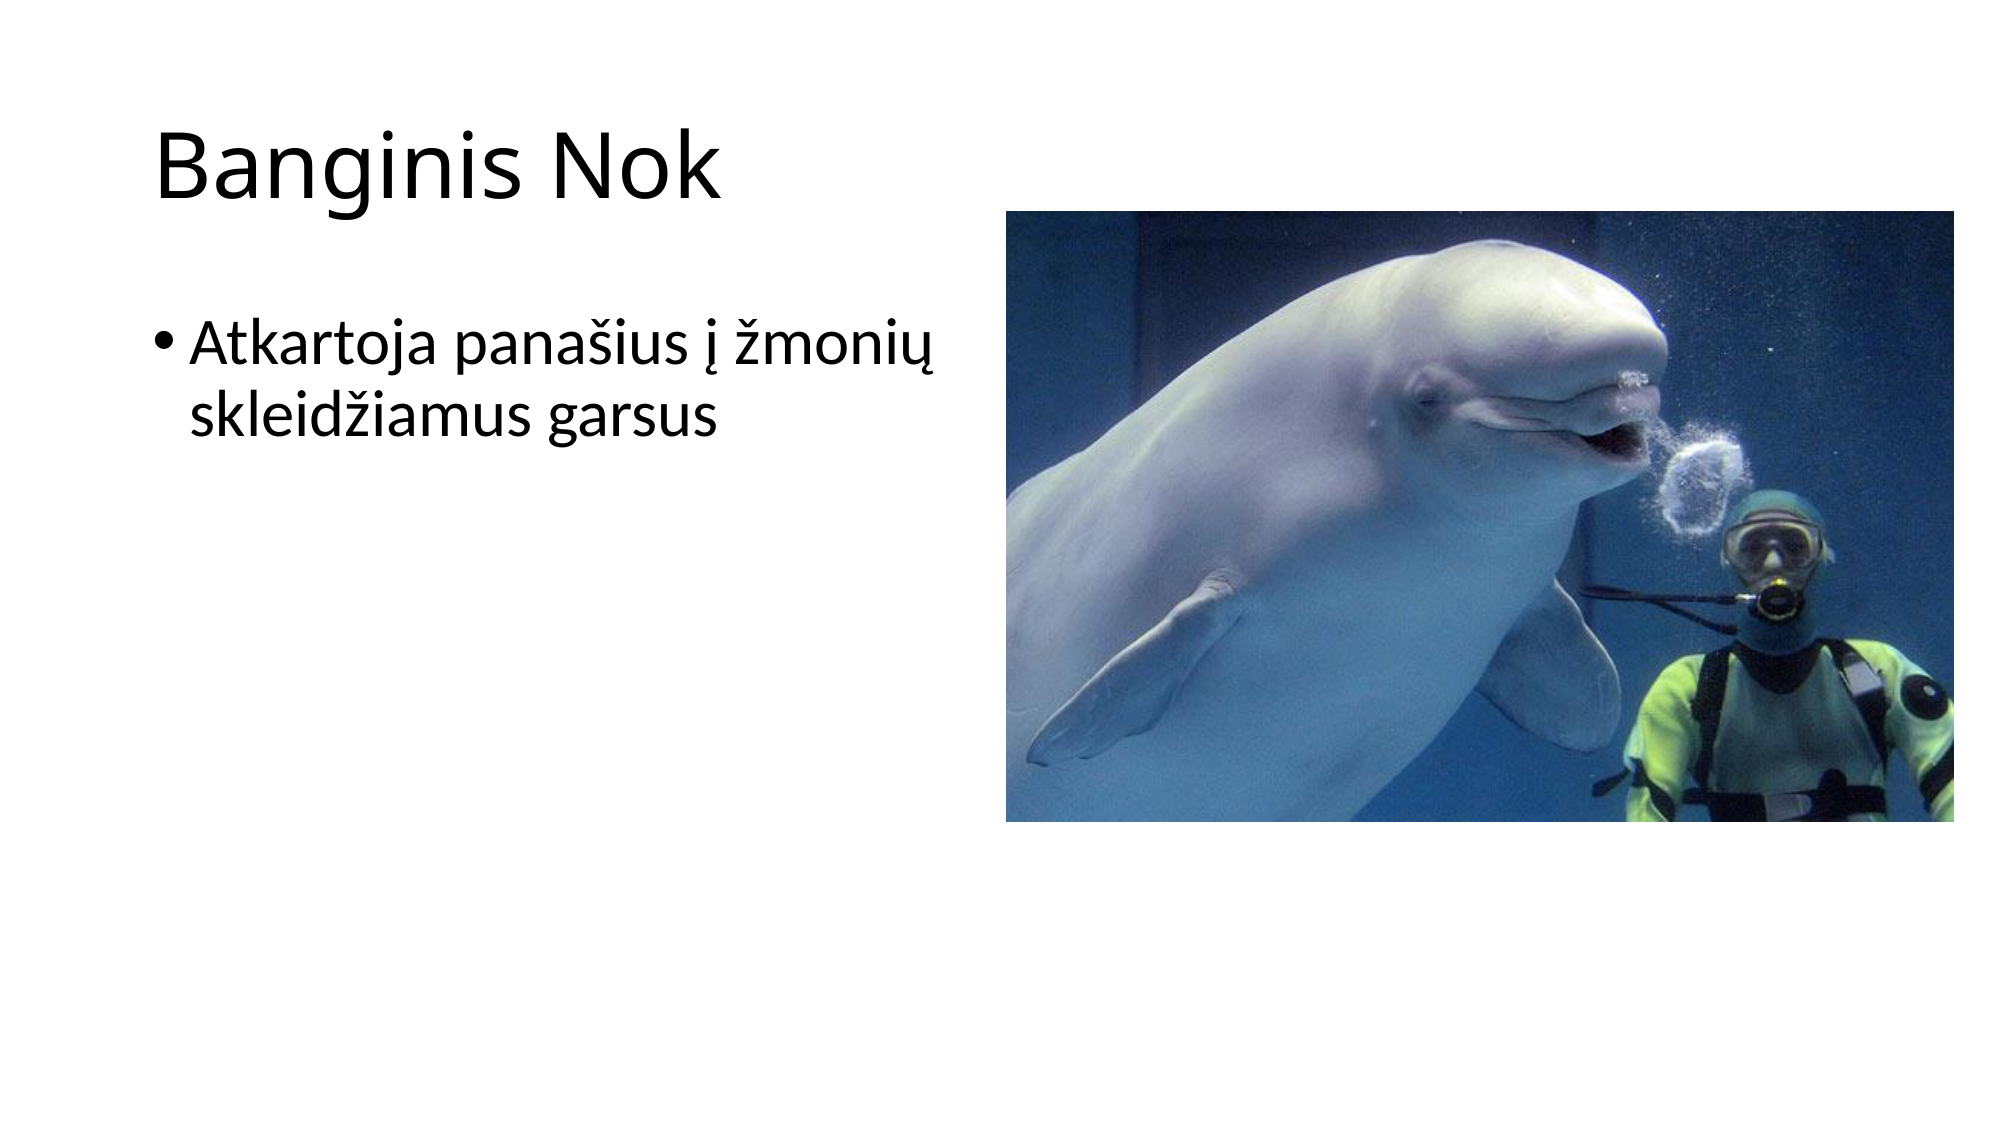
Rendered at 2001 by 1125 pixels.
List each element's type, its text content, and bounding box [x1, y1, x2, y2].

picture [1006, 211, 1954, 823]
title Banginis Nok [137, 59, 1863, 278]
list Atkartoja panašius į žmonių skleidžiamus garsus [137, 299, 960, 1024]
